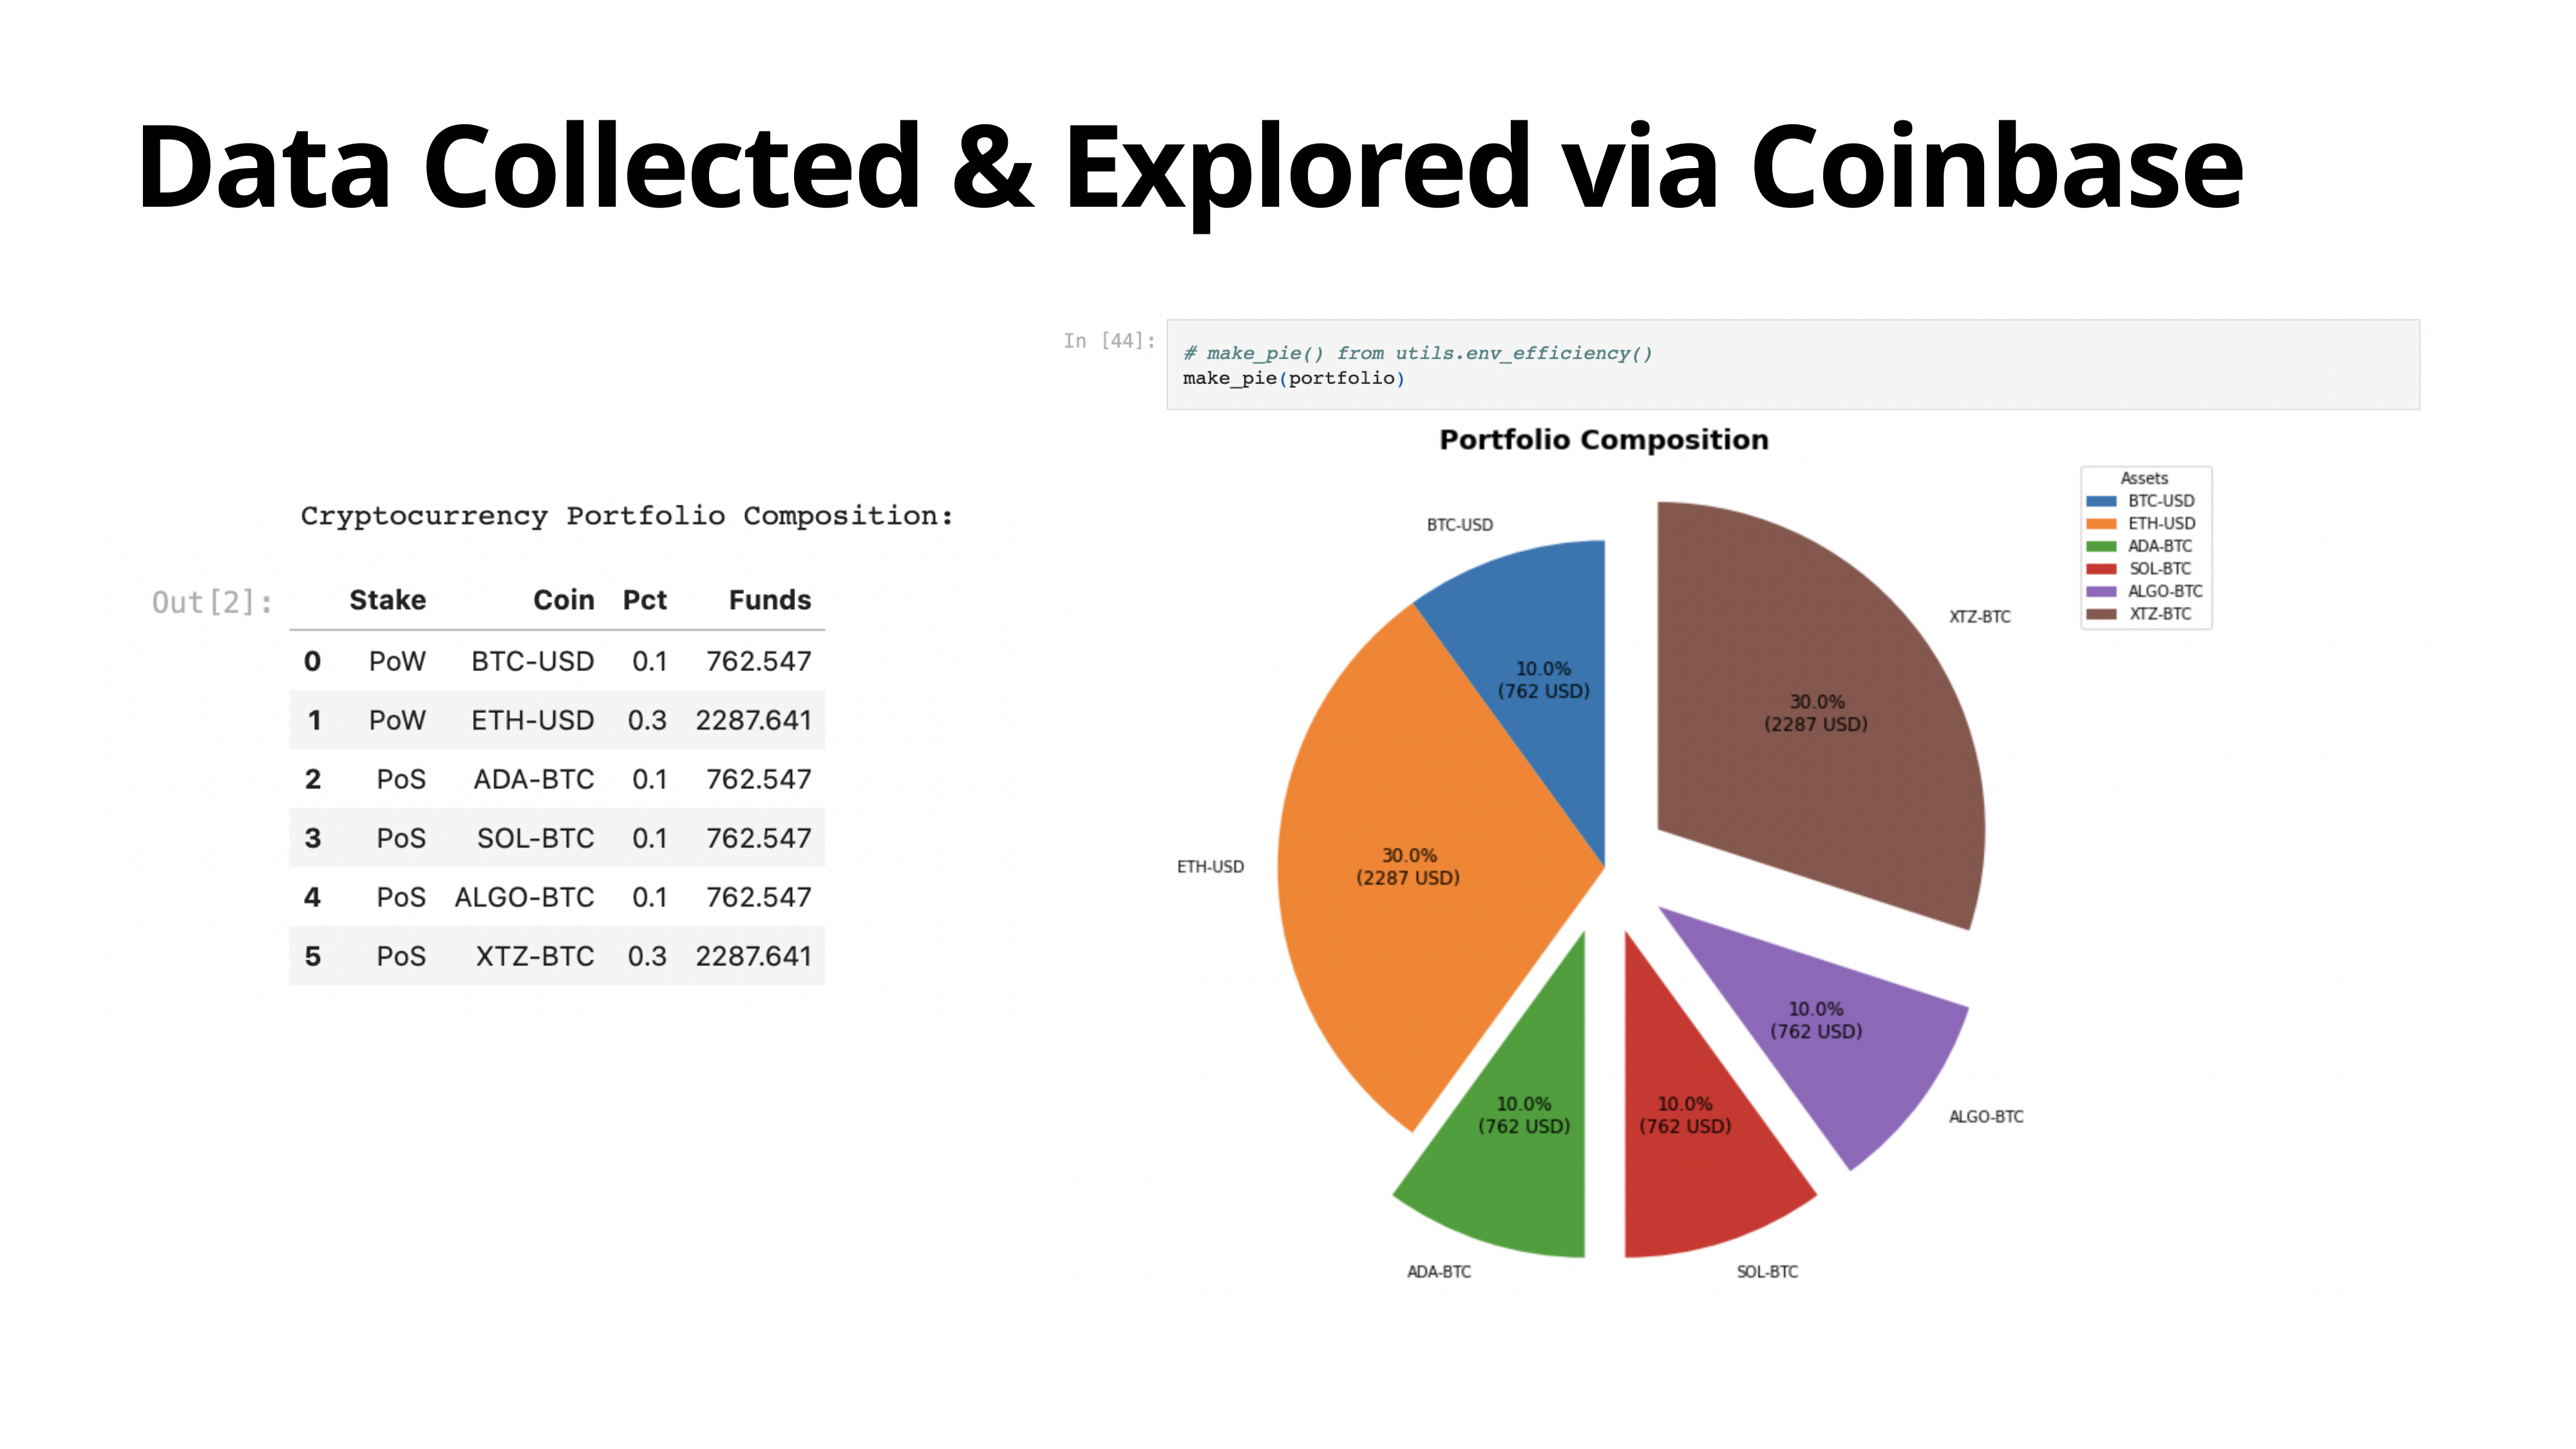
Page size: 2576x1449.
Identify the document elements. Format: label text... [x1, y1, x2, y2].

picture [104, 493, 1055, 1028]
picture [1057, 308, 2439, 1323]
title Data Collected & Explored via Coinbase [127, 113, 2449, 266]
